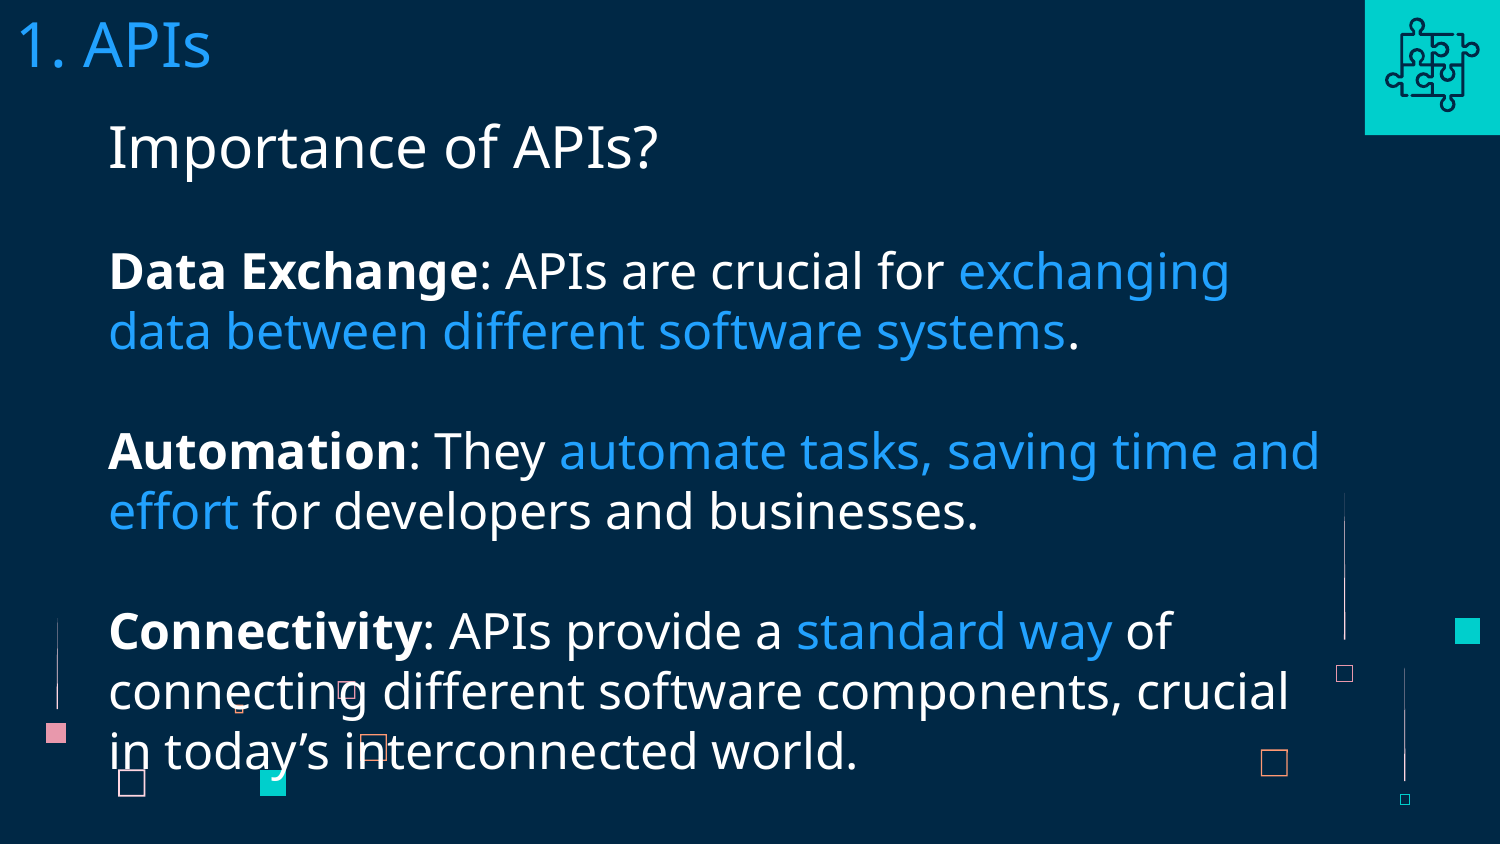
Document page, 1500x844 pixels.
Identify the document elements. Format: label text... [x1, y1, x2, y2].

text_box [1364, 0, 1500, 136]
list Importance of APIs? Data Exchange: APIs are crucial for exchanging data between different software systems. Automation: They automate tasks, saving time and effort for developers and businesses. Connectivity: APIs provide a standard way of connecting different software components, crucial in today’s interconnected world. [93, 95, 1338, 844]
text_box [1385, 17, 1480, 113]
title 1. APIs [0, 0, 1364, 95]
